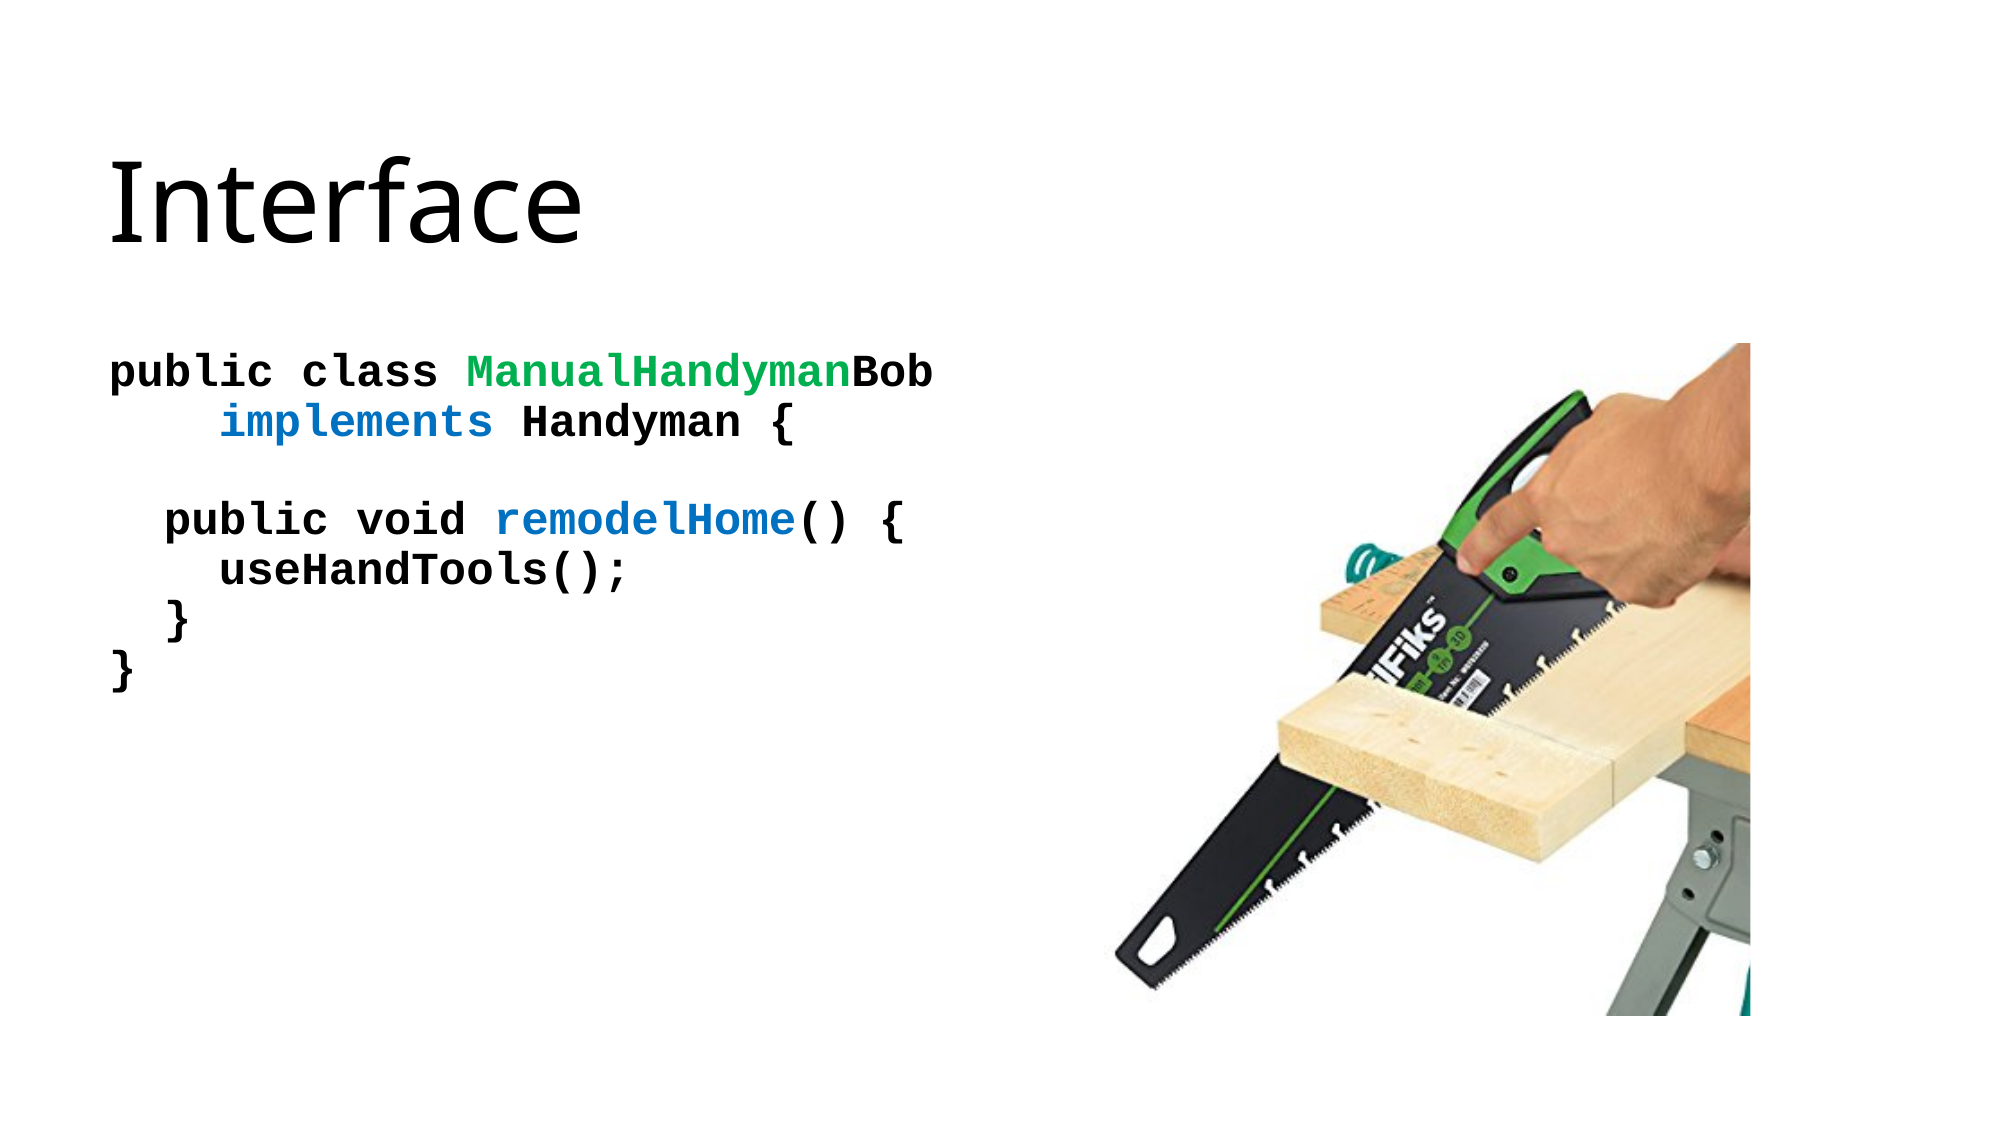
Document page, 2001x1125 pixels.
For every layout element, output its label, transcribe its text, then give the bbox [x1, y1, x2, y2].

picture [1103, 343, 1751, 1016]
title Interface [93, 39, 1902, 275]
list public class ManualHandymanBob implements Handyman { public void remodelHome() { useHandTools(); } } [93, 339, 1196, 1016]
